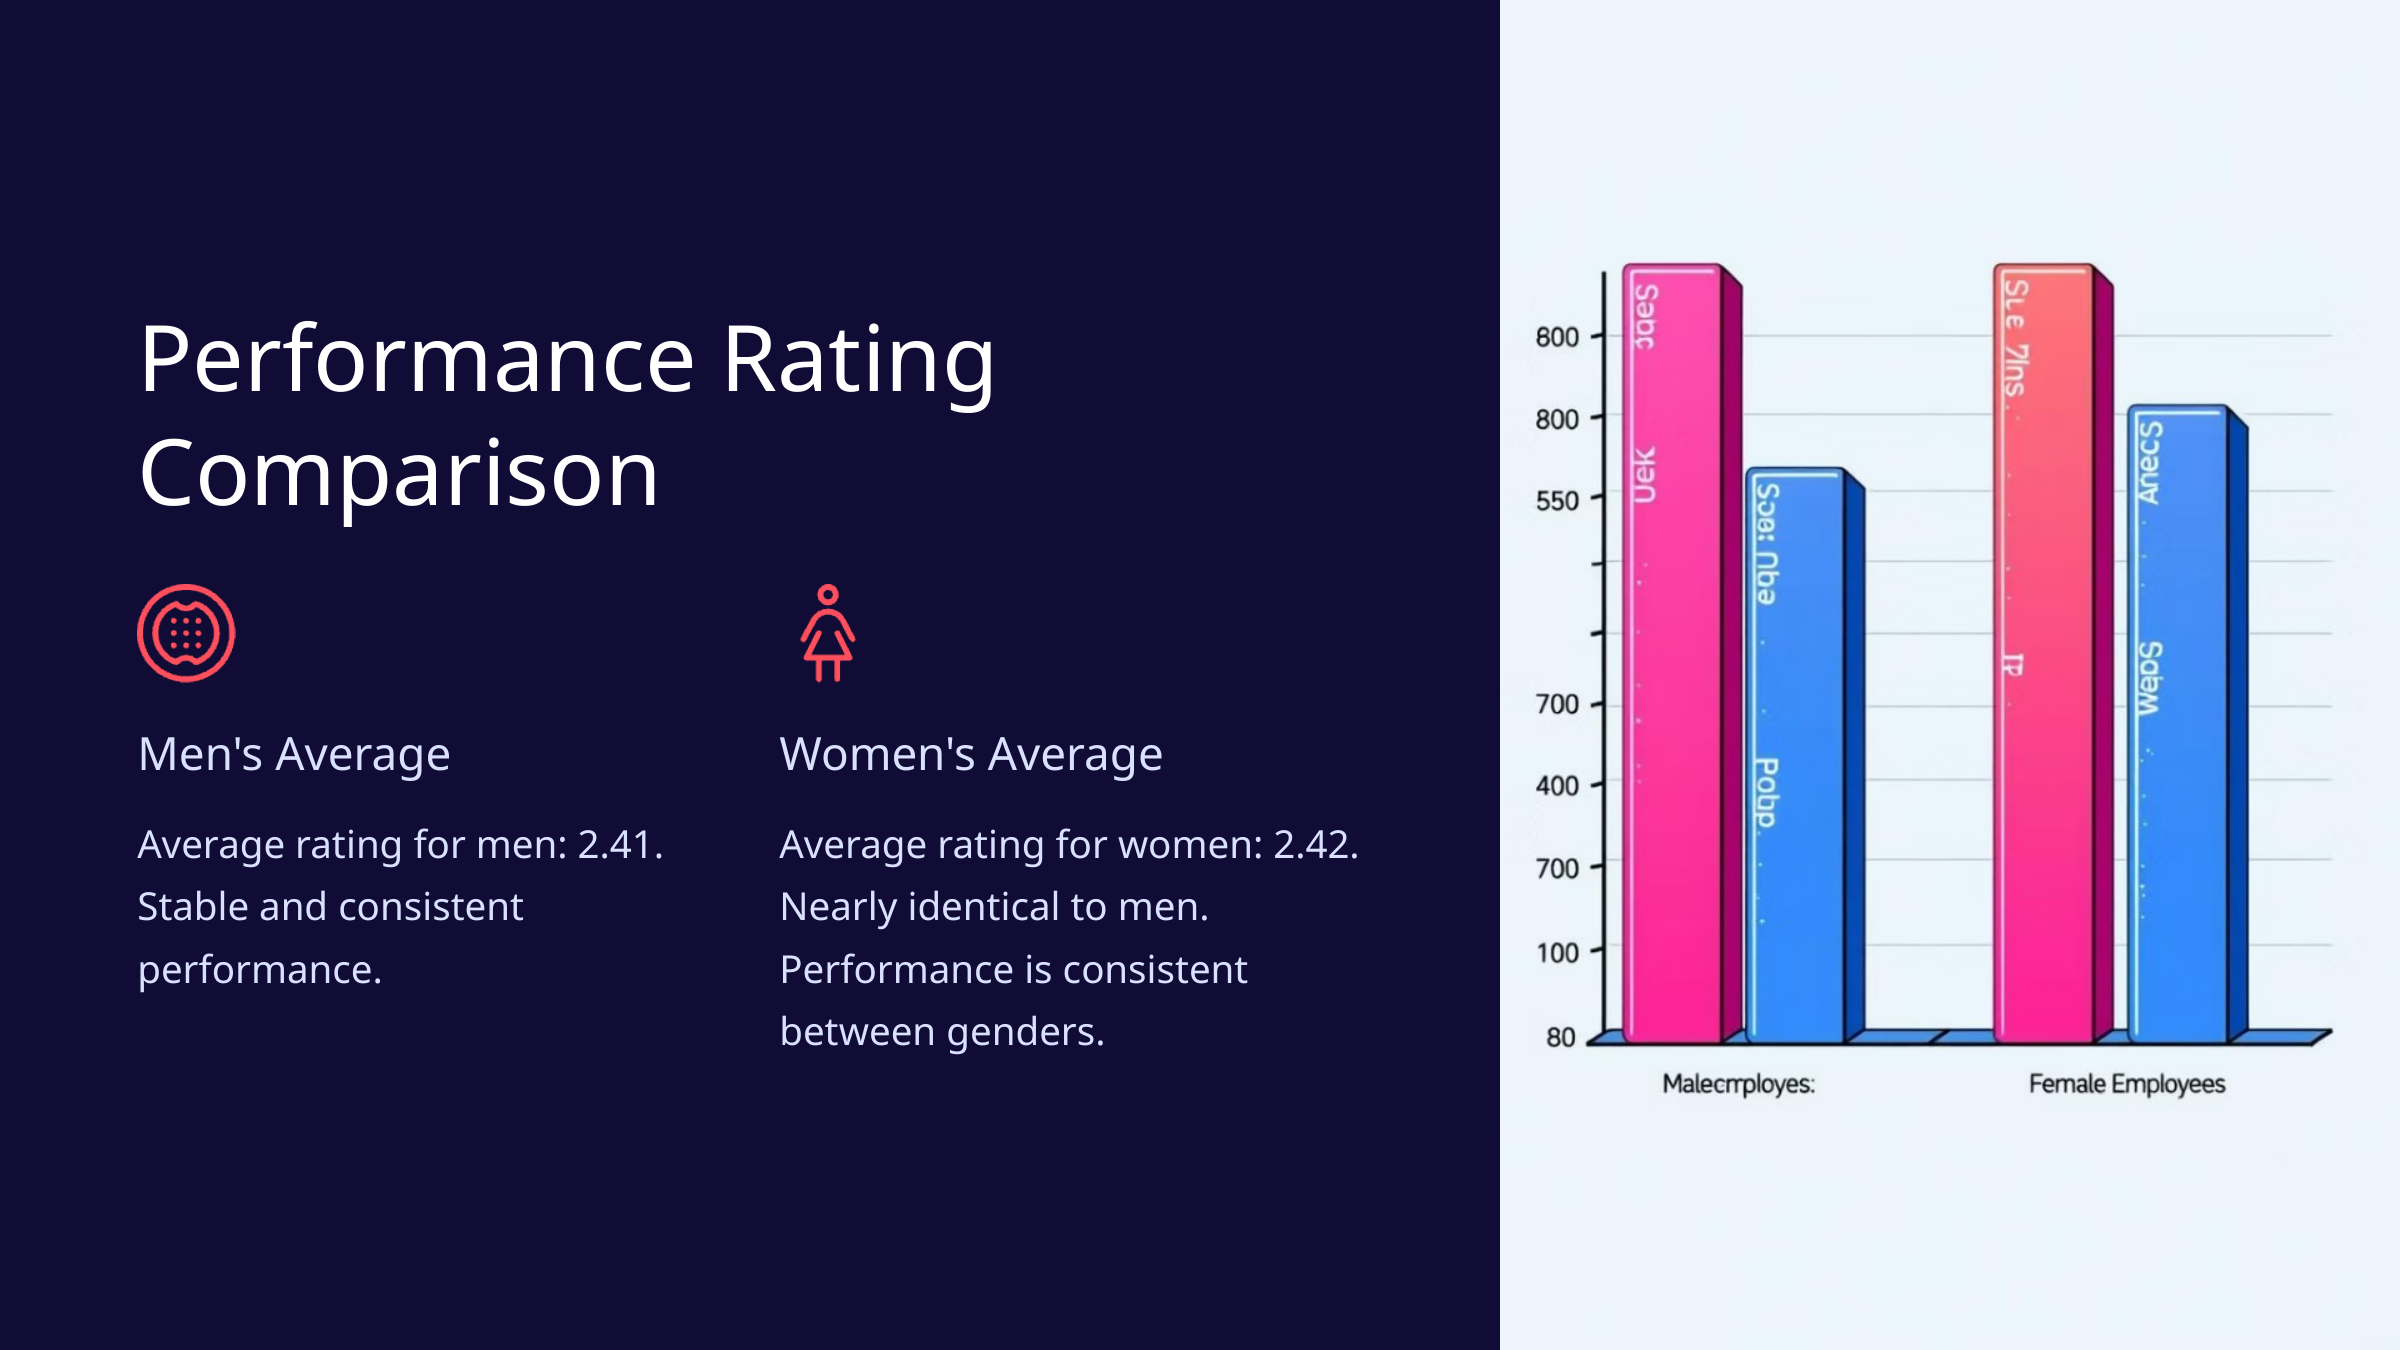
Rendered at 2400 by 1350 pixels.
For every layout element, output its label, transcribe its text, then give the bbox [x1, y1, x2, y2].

picture [137, 584, 236, 683]
text_box Women's Average [779, 722, 1242, 780]
text_box Performance Rating Comparison [137, 295, 1363, 526]
text_box Average rating for men: 2.41. Stable and consistent performance. [137, 803, 721, 993]
text_box Men's Average [137, 722, 600, 780]
text_box Average rating for women: 2.42. Nearly identical to men. Performance is consistent between genders. [779, 803, 1363, 1055]
picture [779, 584, 878, 683]
picture [1499, 0, 2400, 1350]
